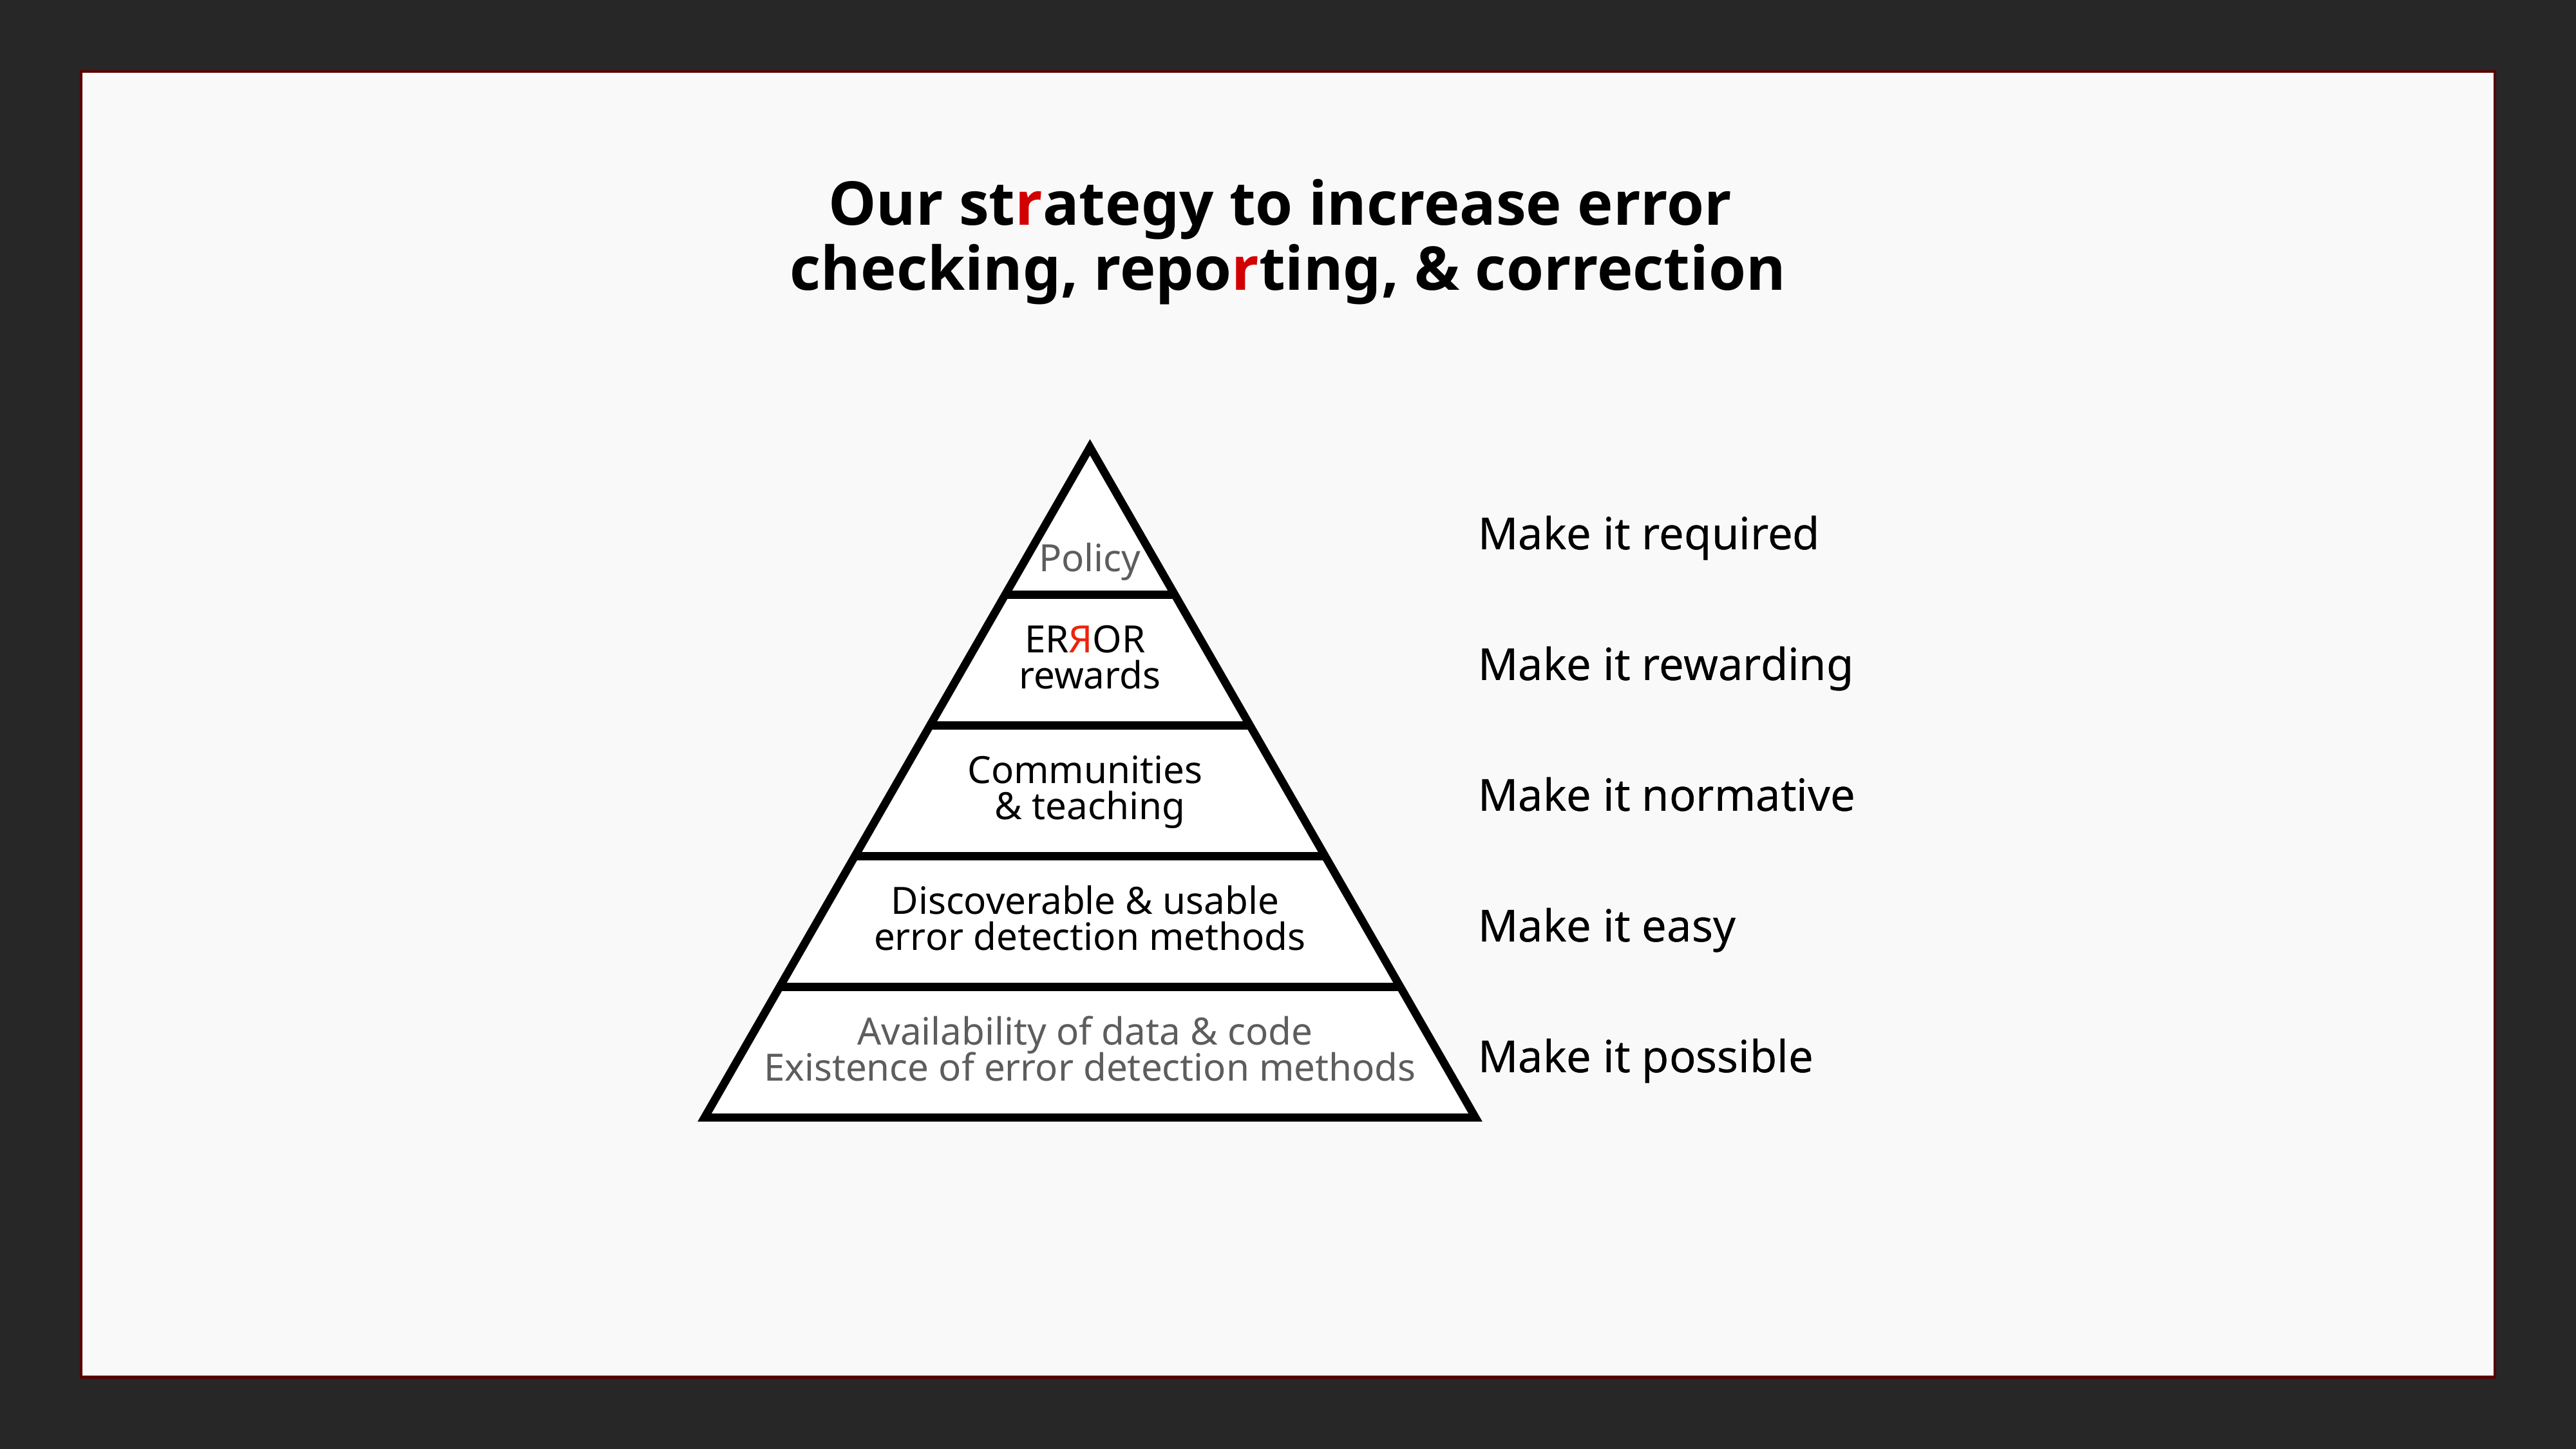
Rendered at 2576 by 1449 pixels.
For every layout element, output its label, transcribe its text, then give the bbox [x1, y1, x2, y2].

text_box Our strategy to increase error checking, reporting, & correction [444, 167, 2132, 308]
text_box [704, 447, 1872, 1118]
